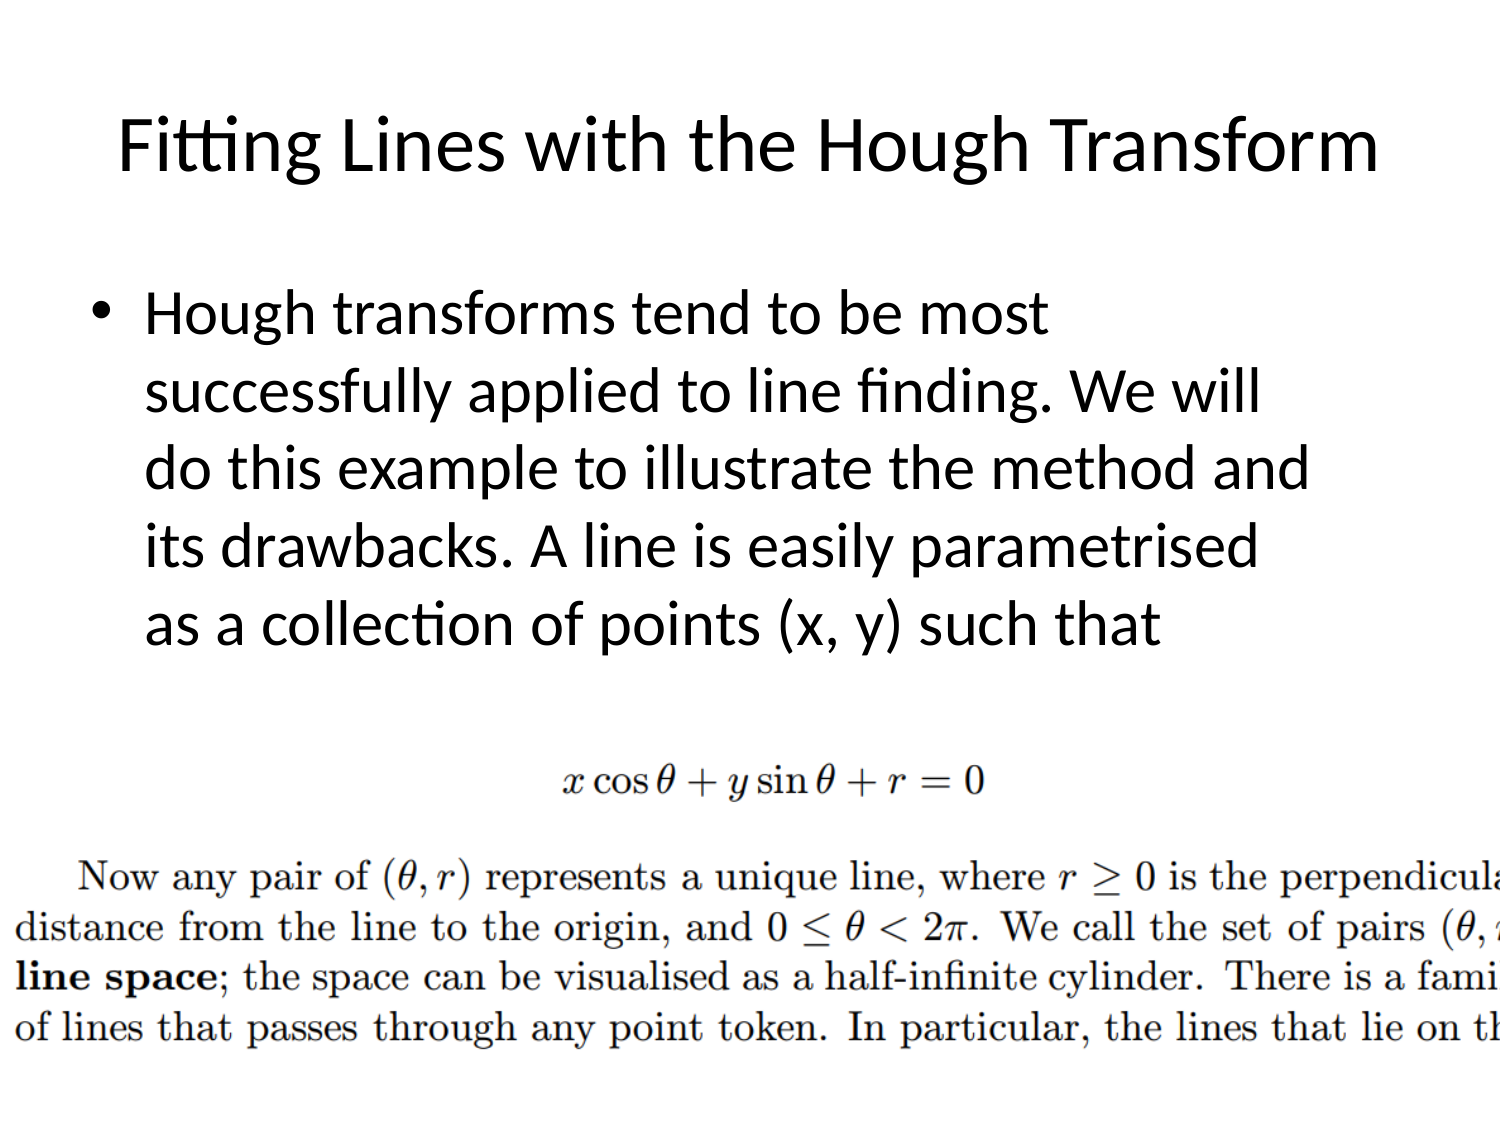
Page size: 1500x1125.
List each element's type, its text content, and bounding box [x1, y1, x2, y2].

list Hough transforms tend to be most successfully applied to line finding. We will do this example to illustrate the method and its drawbacks. A line is easily parametrised as a collection of points (x, y) such that [75, 262, 1336, 724]
picture [0, 726, 1500, 1053]
title Fitting Lines with the Hough Transform [75, 45, 1425, 233]
